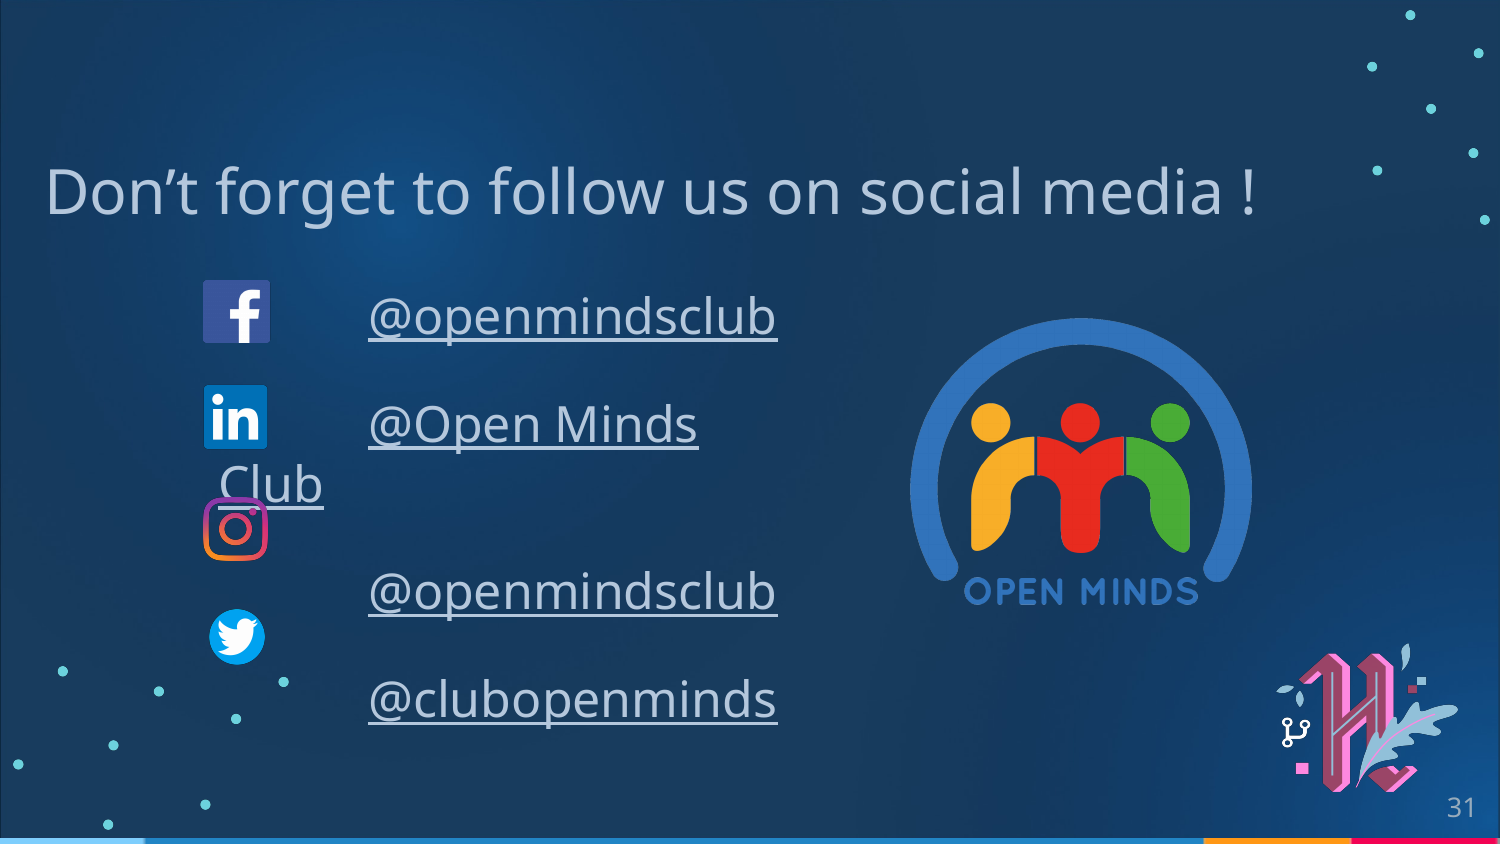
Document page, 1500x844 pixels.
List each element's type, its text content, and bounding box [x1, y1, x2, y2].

picture [0, 0, 1500, 844]
text_box Don’t forget to follow us on social media ! [29, 101, 1459, 243]
text_box 7 [1402, 775, 1493, 827]
text_box @openmindsclub @Open Minds Club @openmindsclub @clubopenminds [203, 269, 815, 827]
